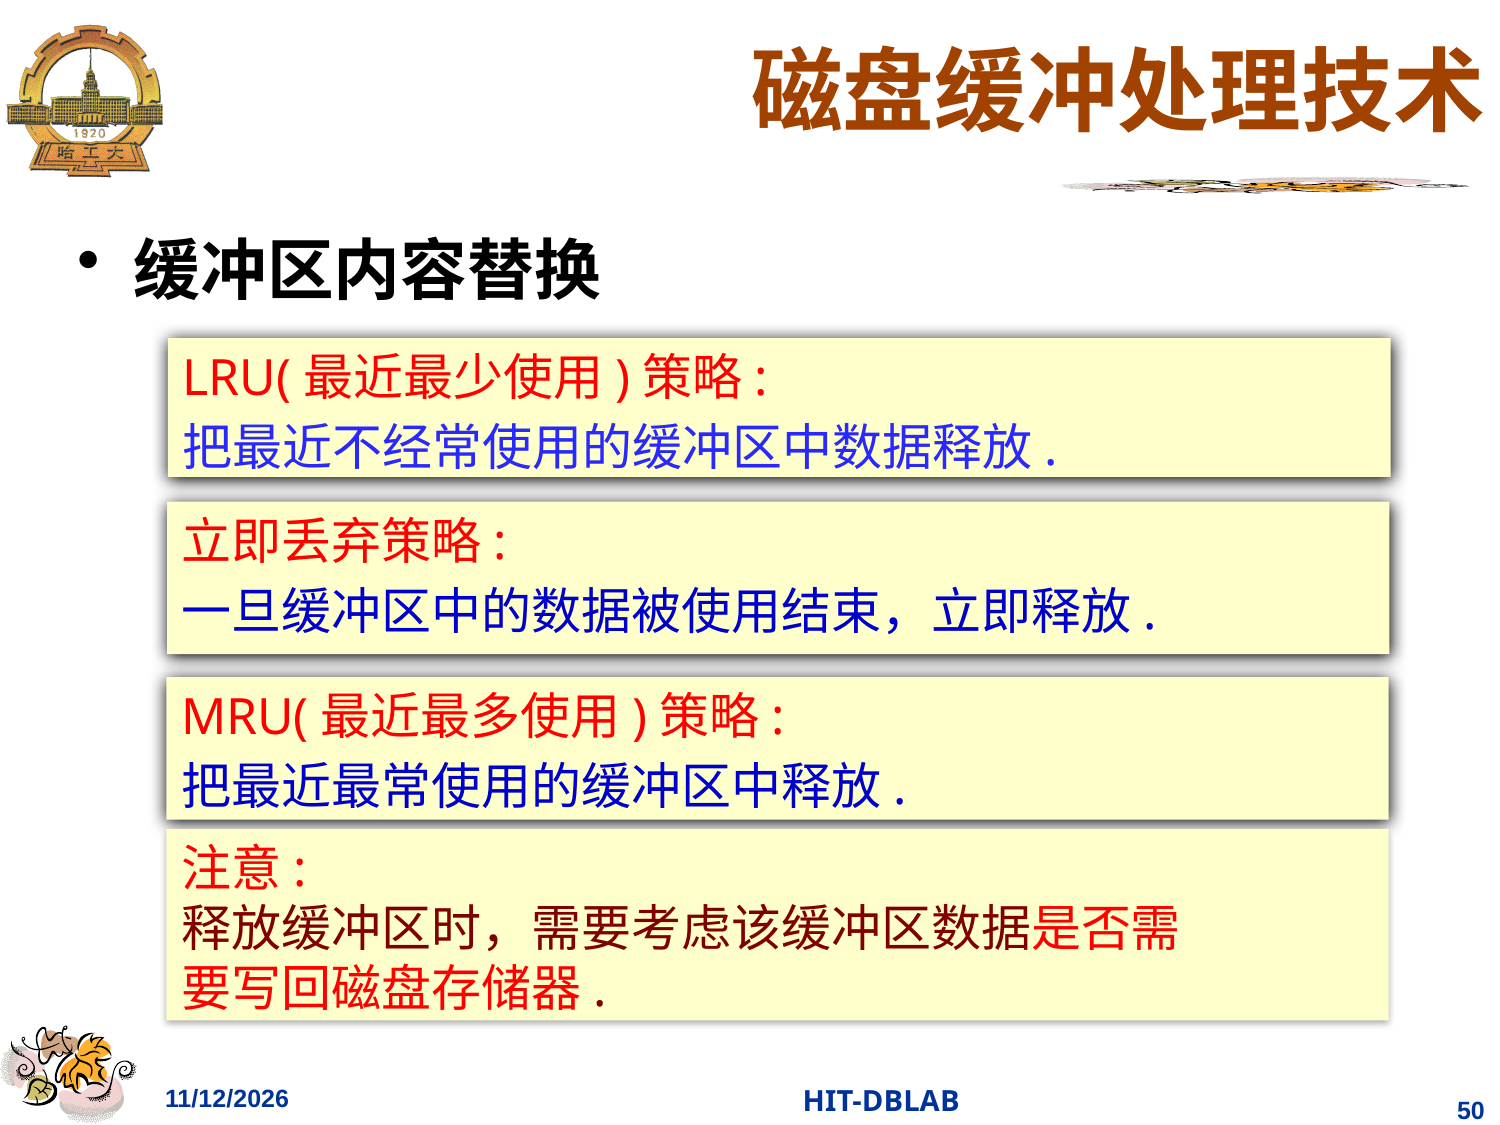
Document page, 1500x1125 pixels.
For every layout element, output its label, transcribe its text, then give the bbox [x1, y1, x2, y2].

text_box MRU(最近最多使用)策略: 把最近最常使用的缓冲区中释放. [166, 677, 1389, 820]
picture [0, 24, 175, 182]
footer HIT-DBLAB [524, 1074, 1238, 1125]
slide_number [149, 1074, 413, 1125]
text_box 立即丢弃策略: 一旦缓冲区中的数据被使用结束，立即释放. [167, 501, 1390, 655]
slide_number 50 [1437, 1087, 1500, 1125]
text_box LRU(最近最少使用)策略: 把最近不经常使用的缓冲区中数据释放. [167, 338, 1391, 477]
list 缓冲区内容替换 [62, 219, 1413, 308]
text_box 注意: 释放缓冲区时，需要考虑该缓冲区数据是否需 要写回磁盘存储器. [166, 828, 1389, 1021]
title 磁盘缓冲处理技术 [162, 0, 1500, 176]
